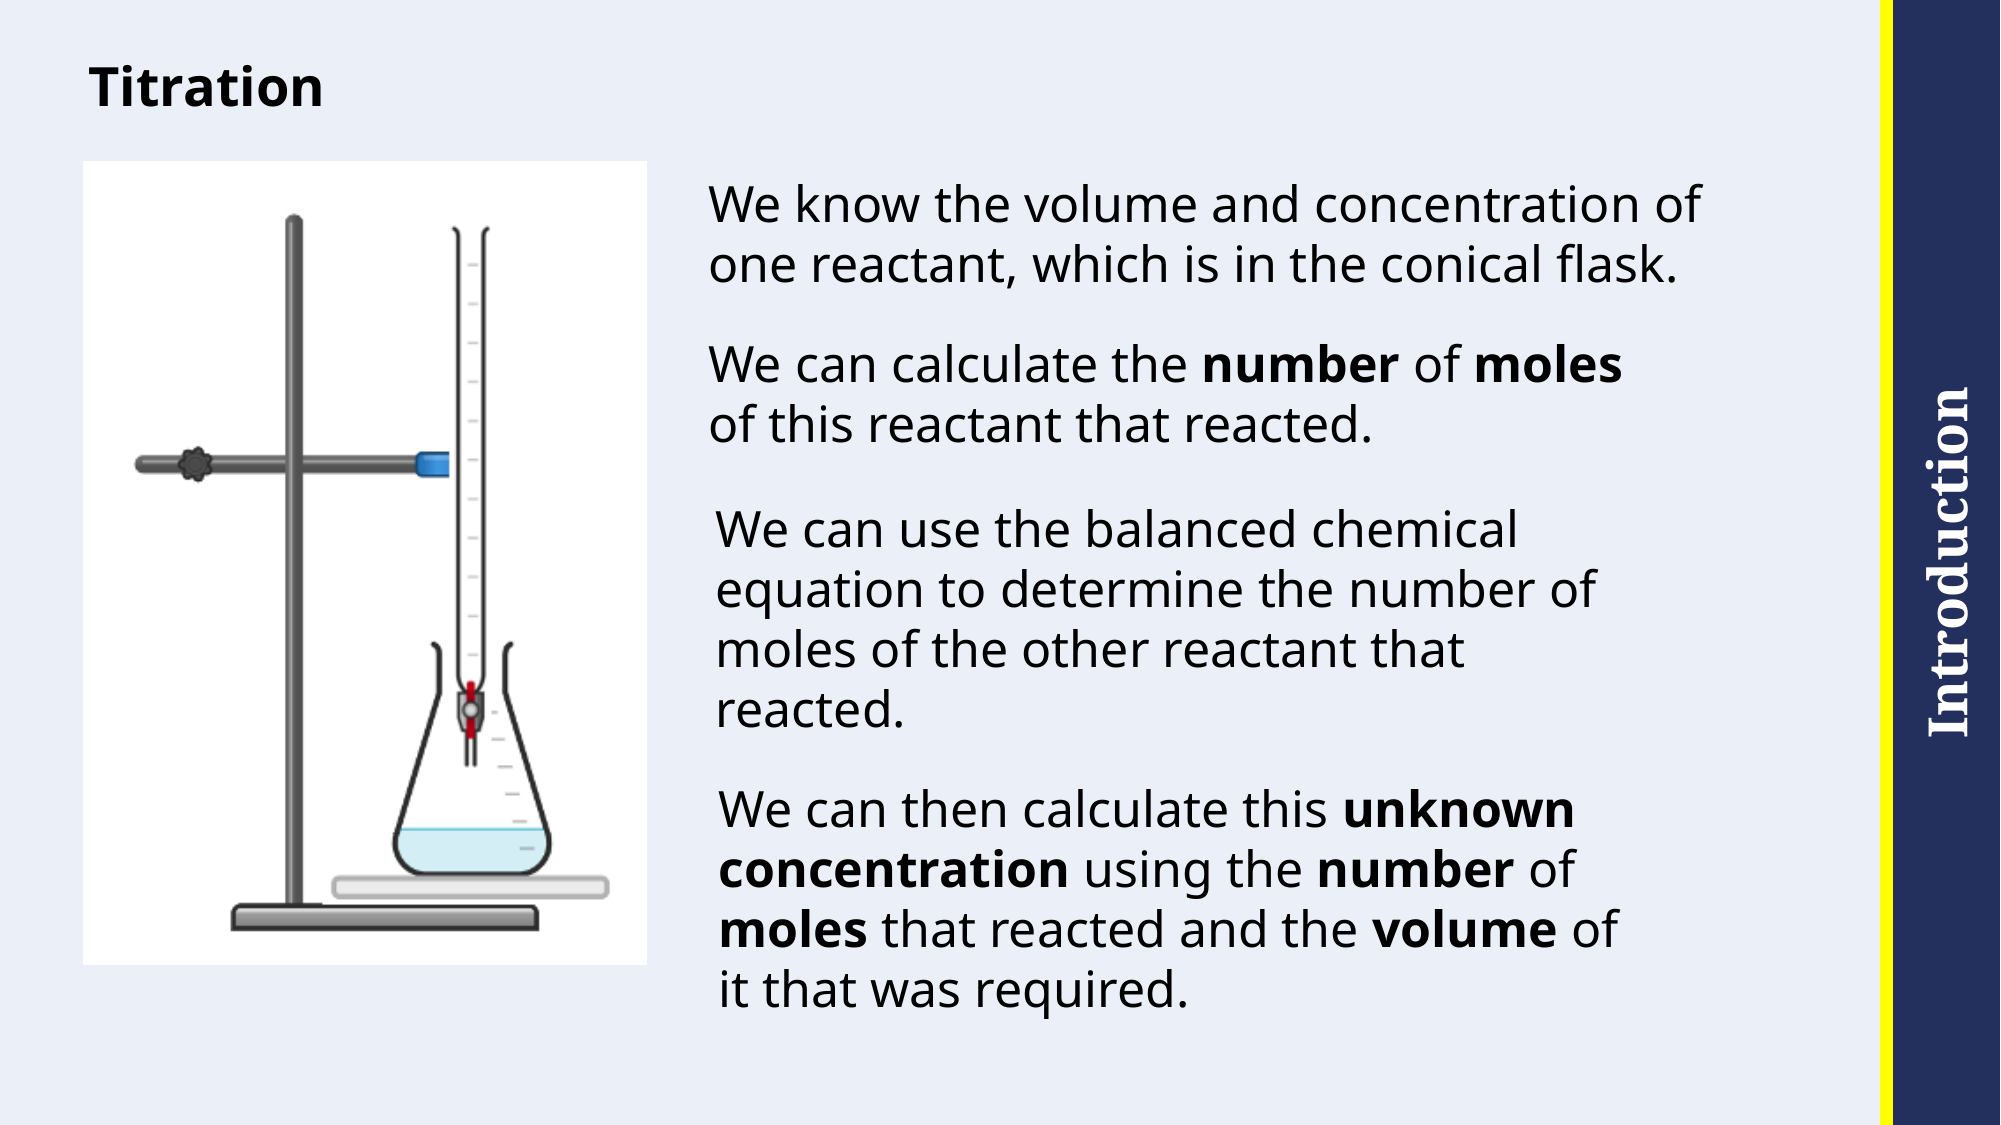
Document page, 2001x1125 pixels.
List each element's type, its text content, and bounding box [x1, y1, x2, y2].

text_box We can calculate the number of moles of this reactant that reacted. [693, 324, 1666, 460]
title Titration [88, 0, 1831, 119]
text_box We can then calculate this unknown concentration using the number of moles that reacted and the volume of it that was required. [704, 770, 1676, 1026]
text_box We know the volume and concentration of one reactant, which is in the conical flask. [693, 164, 1788, 300]
picture [83, 161, 647, 965]
text_box We can use the balanced chemical equation to determine the number of moles of the other reactant that reacted. [701, 489, 1673, 745]
